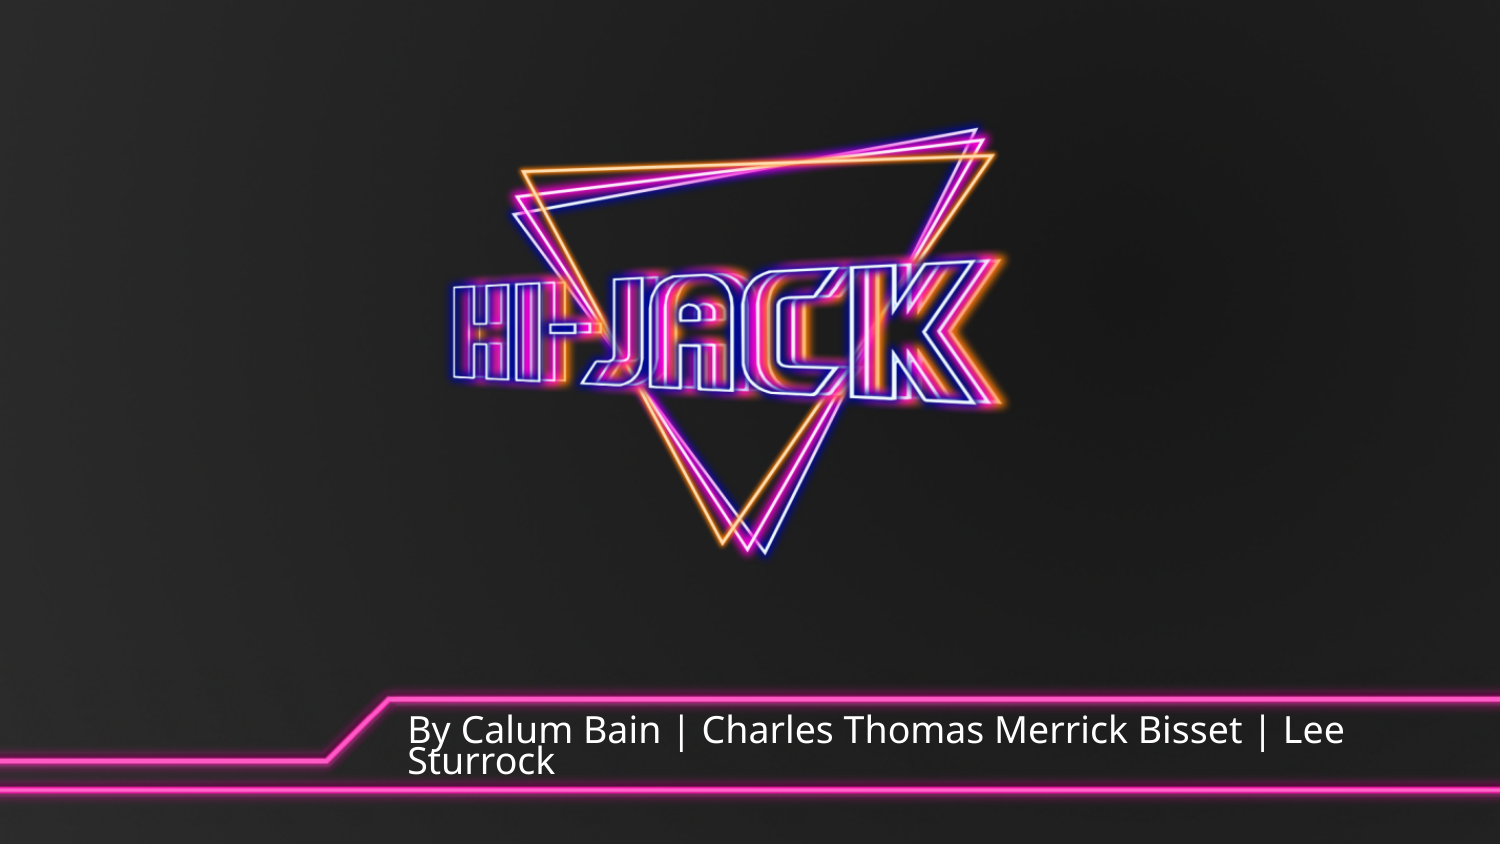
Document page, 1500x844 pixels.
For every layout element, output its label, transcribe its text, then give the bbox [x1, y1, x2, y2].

picture [0, 0, 1500, 844]
subtitle By Calum Bain | Charles Thomas Merrick Bisset | Lee Sturrock [392, 703, 1485, 786]
